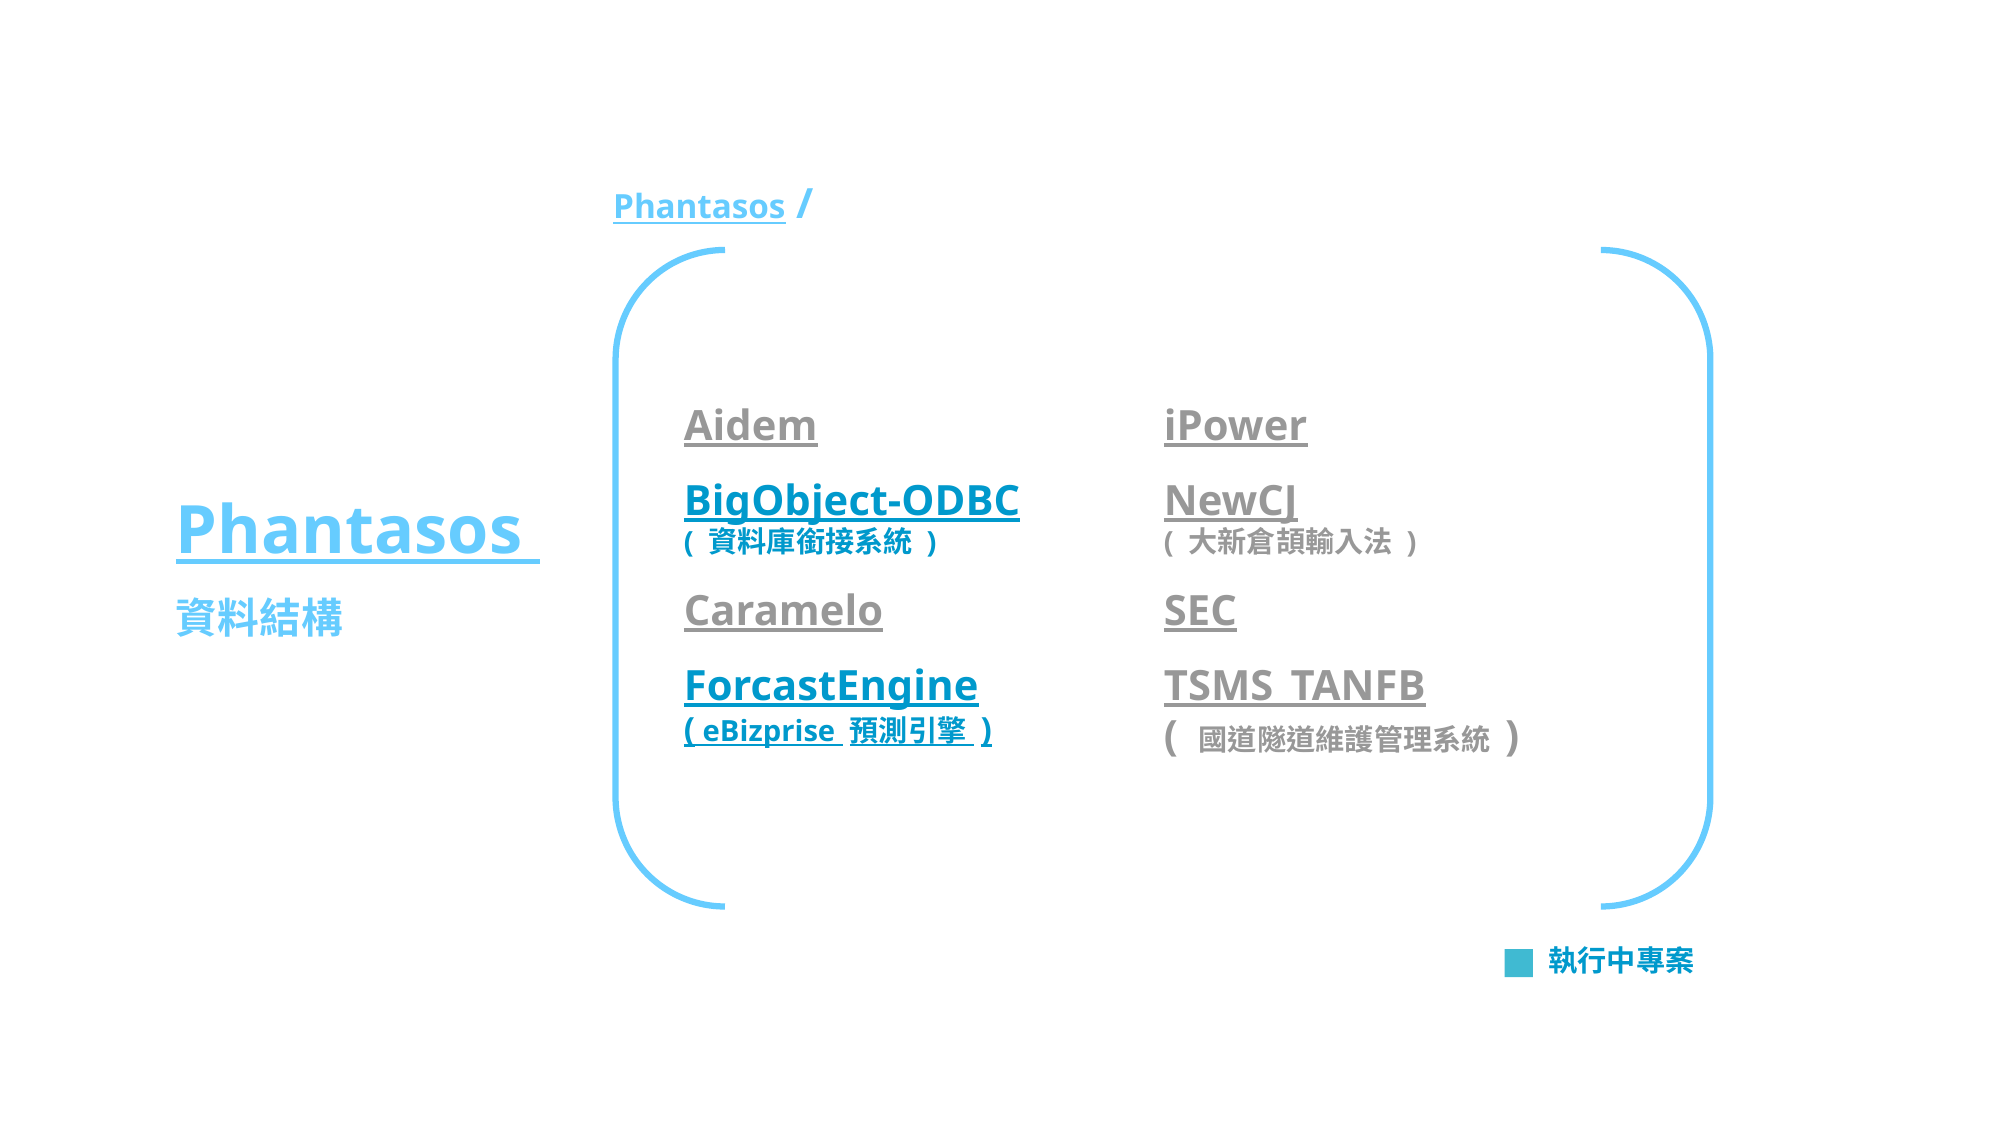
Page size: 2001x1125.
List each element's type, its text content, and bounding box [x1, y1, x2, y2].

text_box [1504, 948, 1533, 978]
text_box Phantasos / [598, 154, 885, 250]
text_box [614, 249, 1712, 908]
text_box 執行中專案 [1533, 935, 1710, 985]
text_box Phantasos 資料結構 [161, 416, 563, 712]
